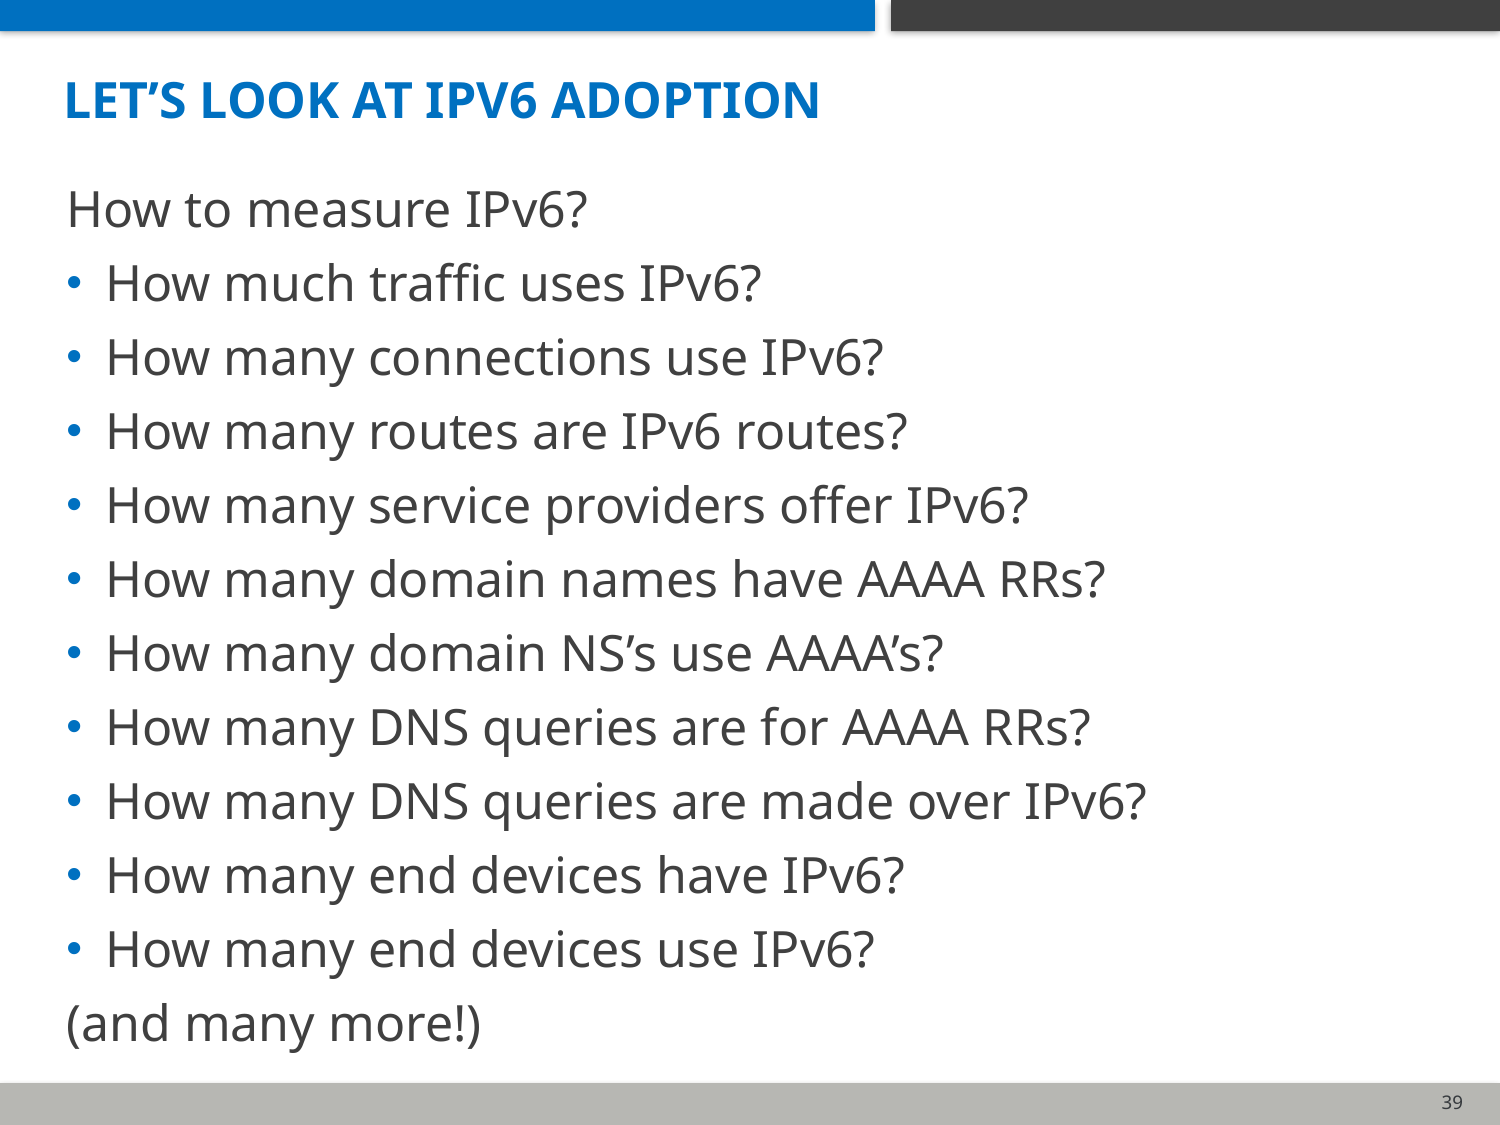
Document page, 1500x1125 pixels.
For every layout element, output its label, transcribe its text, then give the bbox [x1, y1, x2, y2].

list How to measure IPv6? How much traffic uses IPv6? How many connections use IPv6? How many routes are IPv6 routes? How many service providers offer IPv6? How many domain names have AAAA RRs? How many domain NS’s use AAAA’s? How many DNS queries are for AAAA RRs? How many DNS queries are made over IPv6? How many end devices have IPv6? How many end devices use IPv6? (and many more!) [51, 170, 1425, 1087]
title Let’s look at IPv6 Adoption [48, 54, 1424, 142]
